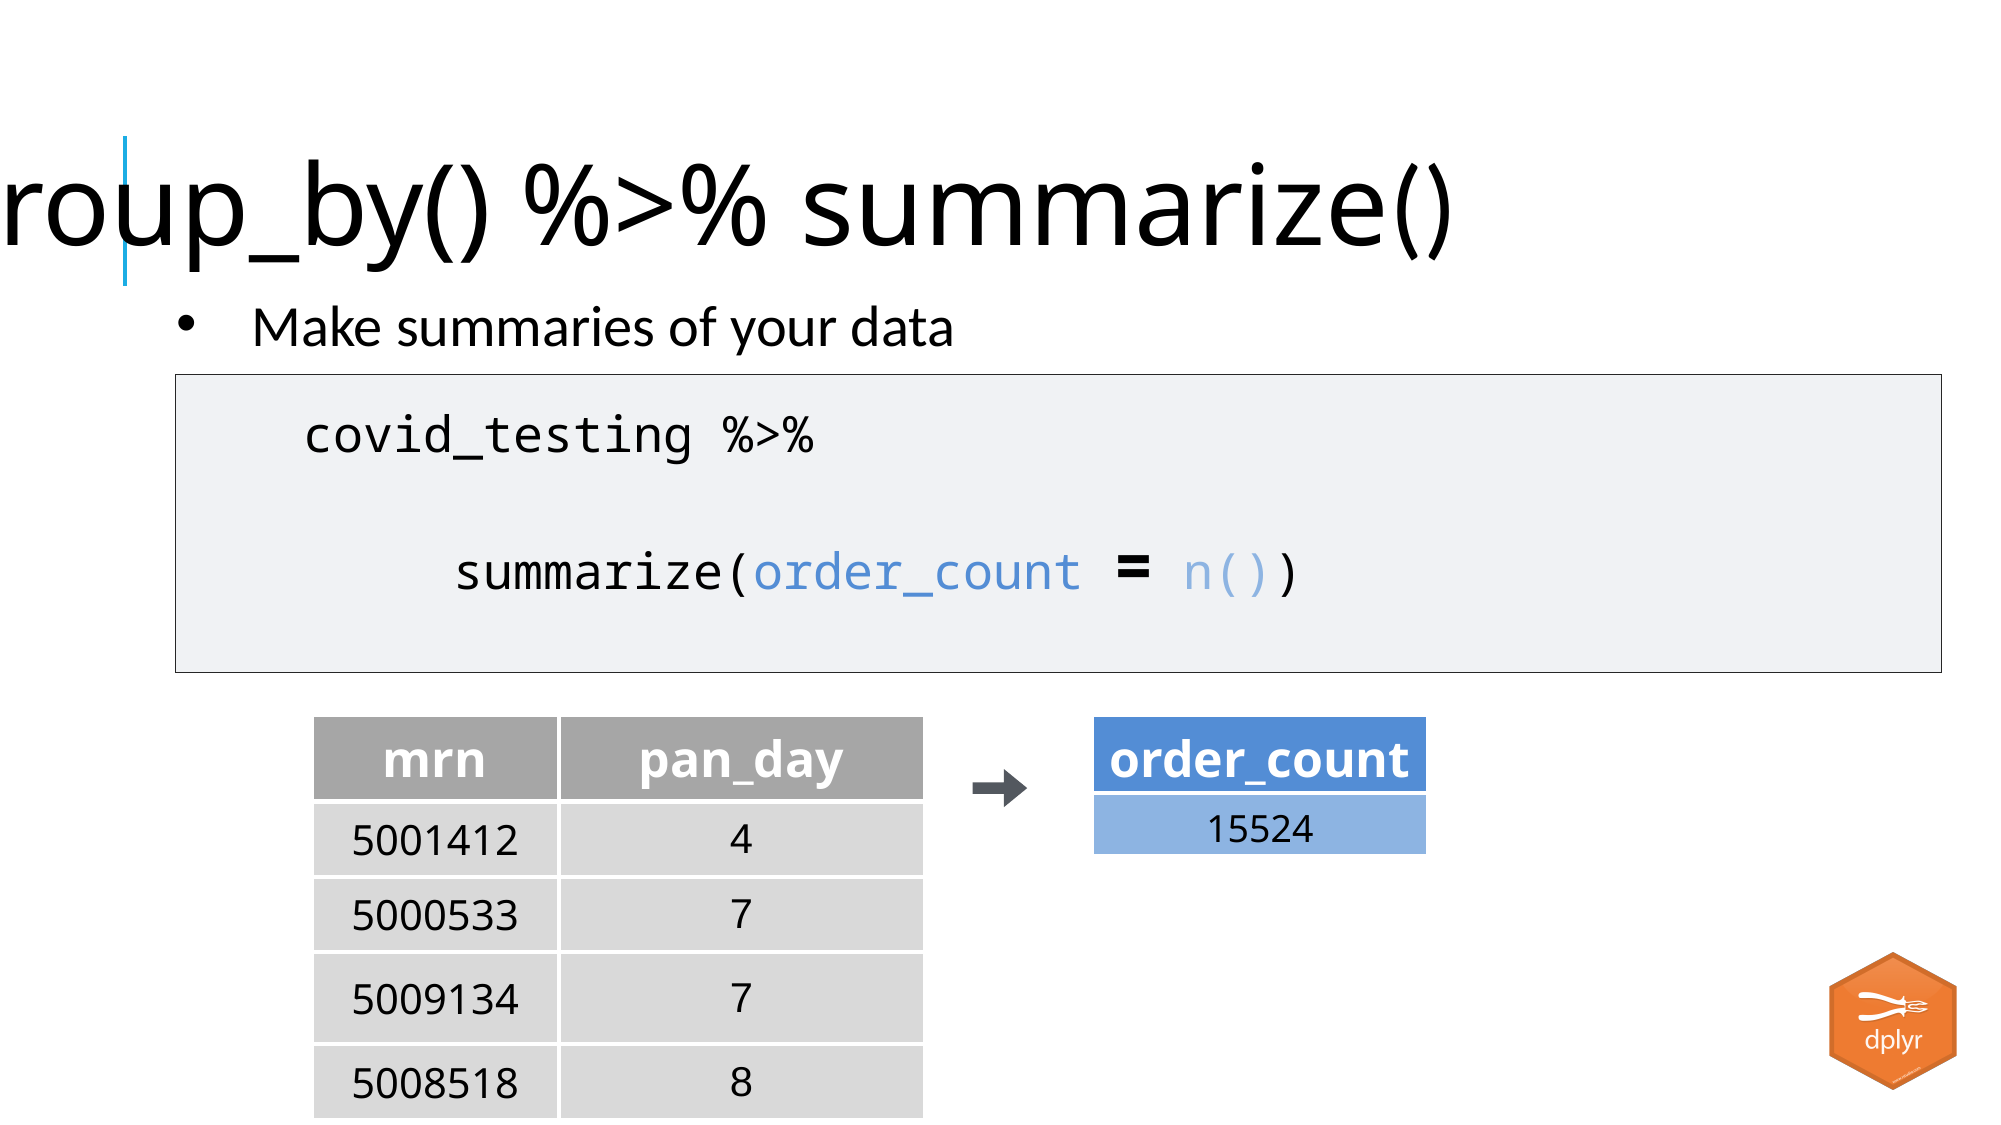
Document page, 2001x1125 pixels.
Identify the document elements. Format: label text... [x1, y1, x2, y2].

table_header order_count [1094, 717, 1426, 791]
text_box [175, 374, 1942, 673]
text_box [1829, 952, 1957, 1090]
table_cell 4 [561, 804, 923, 875]
table_cell 15524 [1094, 795, 1426, 854]
text_box group_by() %>% summarize() [0, 125, 1473, 275]
text_box [972, 769, 1028, 808]
table_cell 7 [561, 879, 923, 950]
table_header pan_day [561, 717, 923, 799]
table_cell 8 [561, 1046, 923, 1118]
table_cell 5000533 [314, 879, 557, 950]
table_cell 5009134 [314, 954, 557, 1042]
table_cell 5001412 [314, 804, 557, 875]
table_header mrn [314, 717, 557, 799]
text_box Make summaries of your data [175, 286, 1187, 479]
table_cell 5008518 [314, 1046, 557, 1118]
table_cell 7 [561, 954, 923, 1042]
text_box covid_testing %>% summarize(order_count = n()) [288, 395, 1830, 610]
